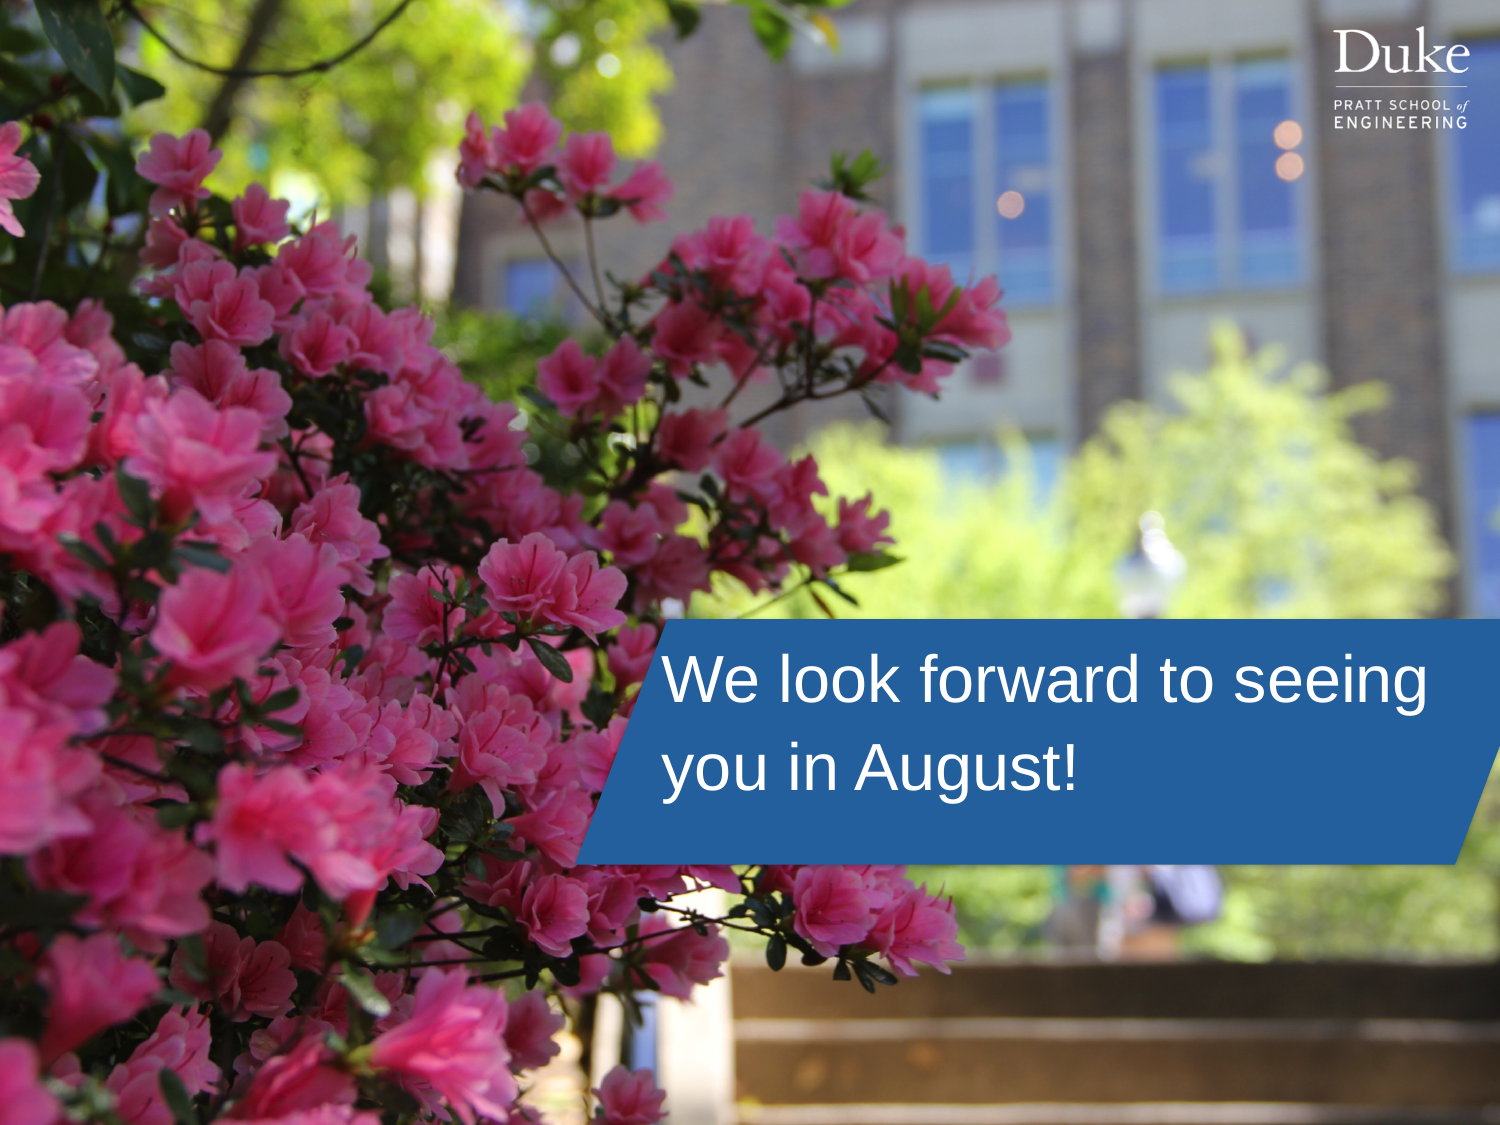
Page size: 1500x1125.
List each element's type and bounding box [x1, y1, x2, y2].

text_box [574, 604, 1500, 865]
picture [0, 0, 1500, 1125]
